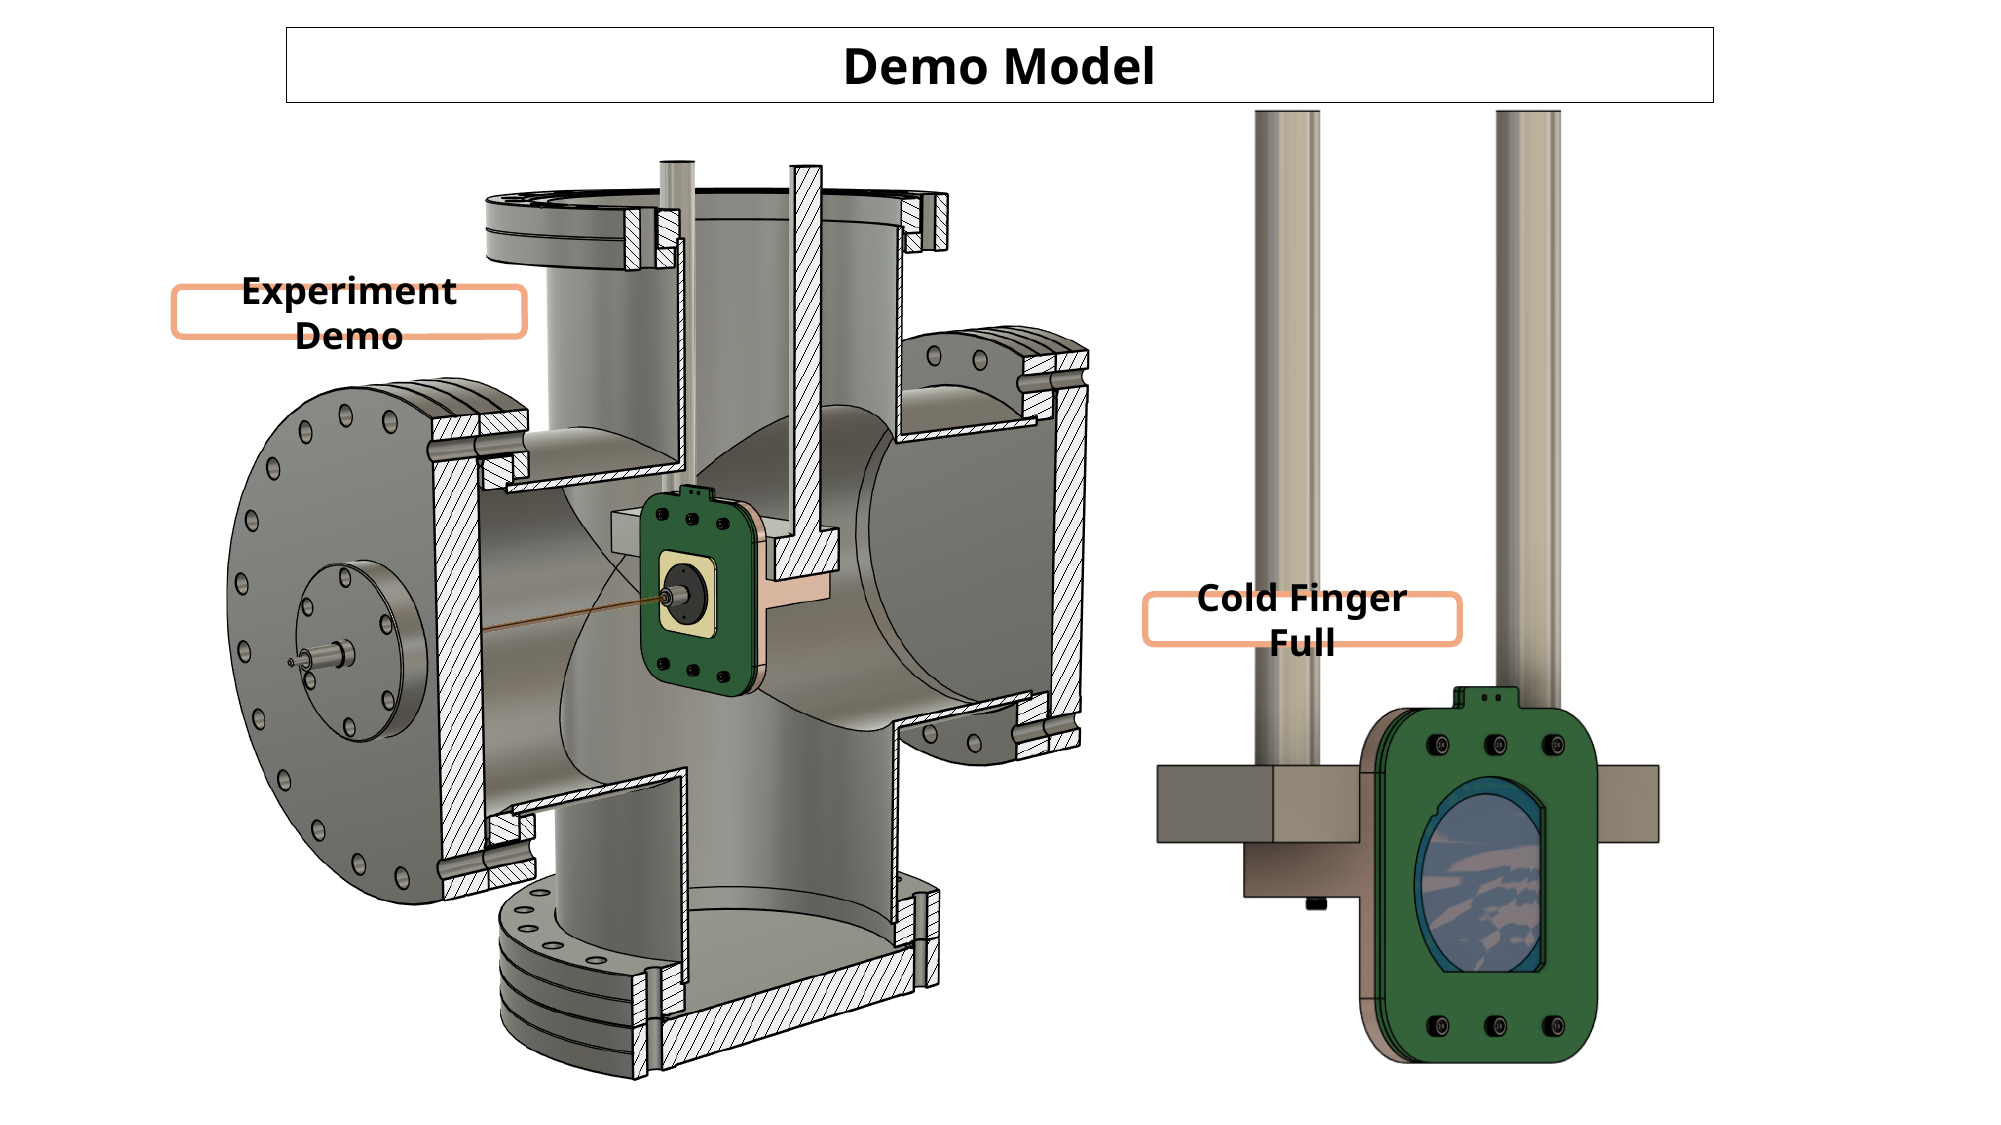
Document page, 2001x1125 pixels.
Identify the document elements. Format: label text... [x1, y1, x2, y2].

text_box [151, 115, 1203, 1125]
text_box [1144, 102, 1671, 1086]
text_box Demo Model [286, 27, 1714, 103]
